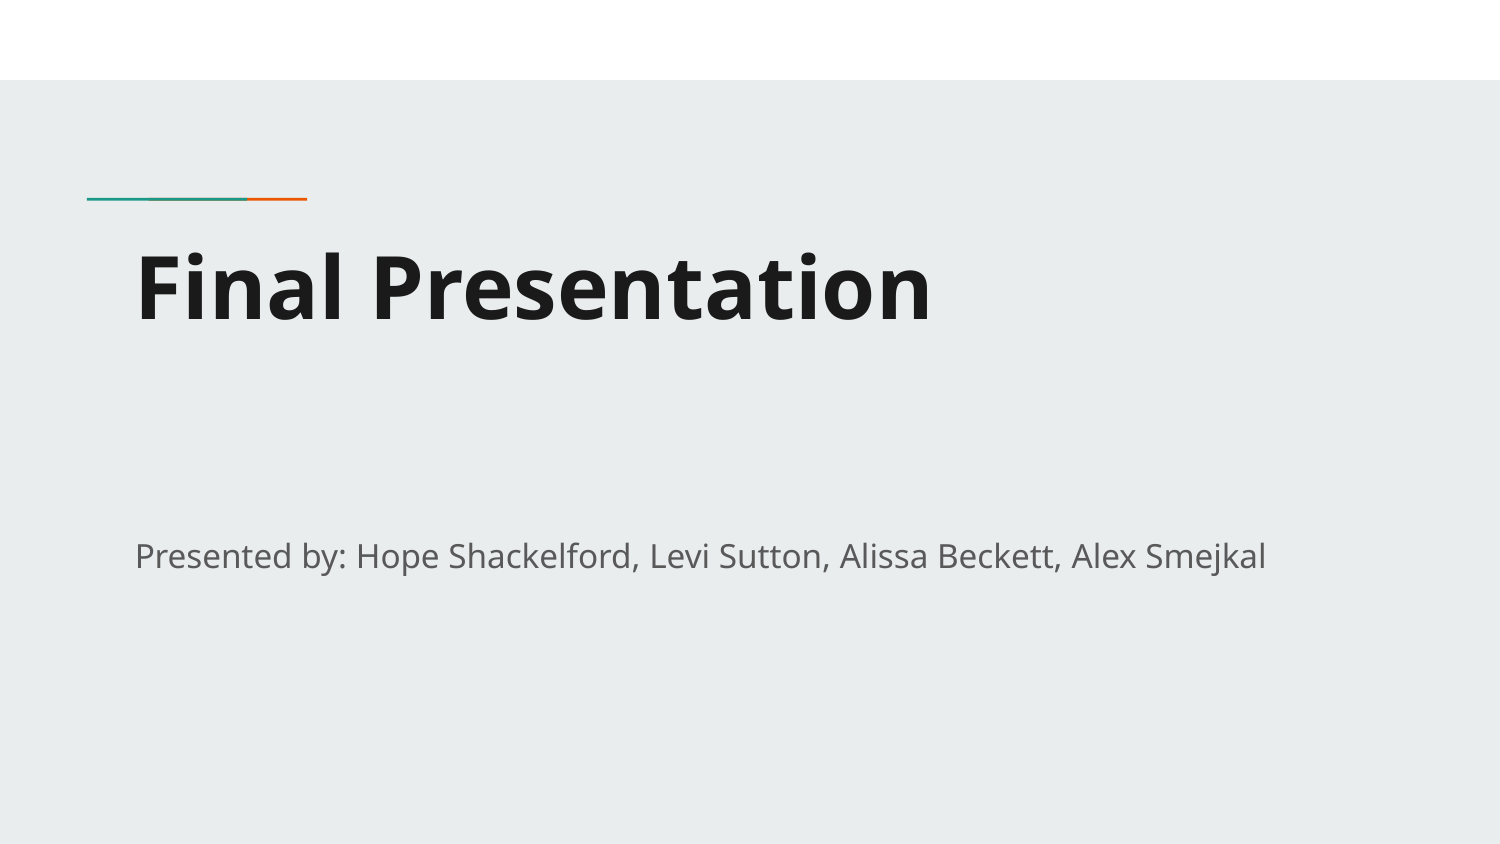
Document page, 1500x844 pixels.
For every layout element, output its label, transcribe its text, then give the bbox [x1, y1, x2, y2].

title Final Presentation [119, 216, 1381, 490]
subtitle Presented by: Hope Shackelford, Levi Sutton, Alissa Beckett, Alex Smejkal [119, 520, 1381, 610]
